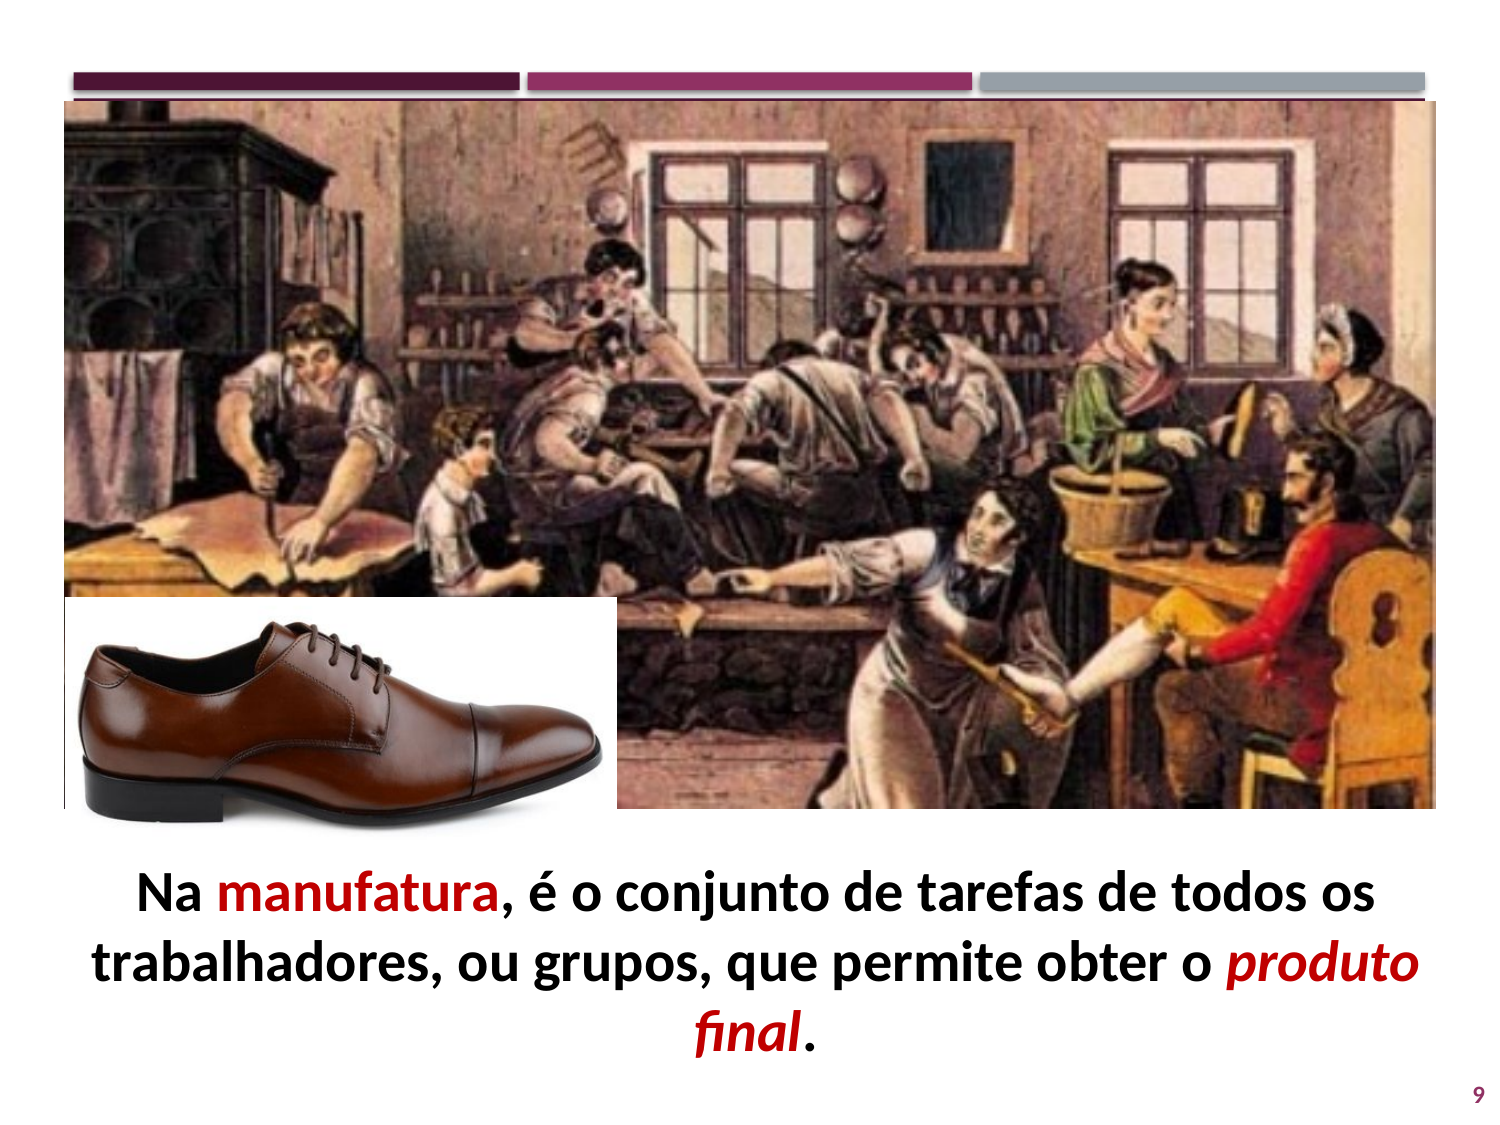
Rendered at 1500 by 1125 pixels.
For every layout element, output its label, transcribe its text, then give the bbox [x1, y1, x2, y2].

slide_number 9 [1423, 1063, 1500, 1124]
text_box Na manufatura, é o conjunto de tarefas de todos os trabalhadores, ou grupos, que permite obter o produto final. [76, 846, 1436, 1071]
picture [64, 101, 1436, 842]
